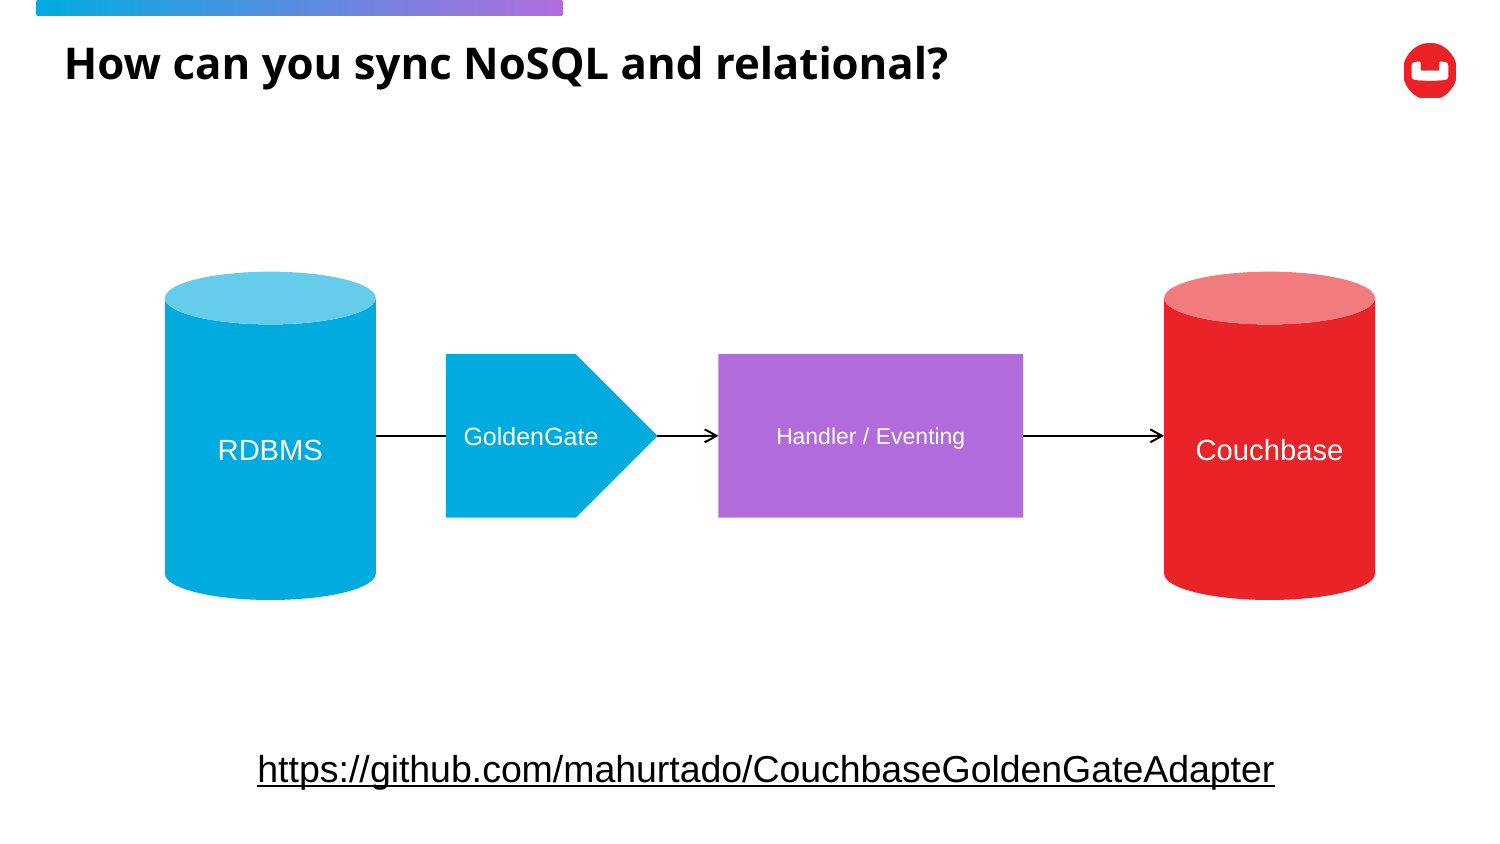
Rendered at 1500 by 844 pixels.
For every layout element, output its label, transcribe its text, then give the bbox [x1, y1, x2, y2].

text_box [164, 271, 1375, 600]
title How can you sync NoSQL and relational? [49, 31, 1393, 100]
text_box https://github.com/mahurtado/CouchbaseGoldenGateAdapter [242, 737, 1330, 843]
